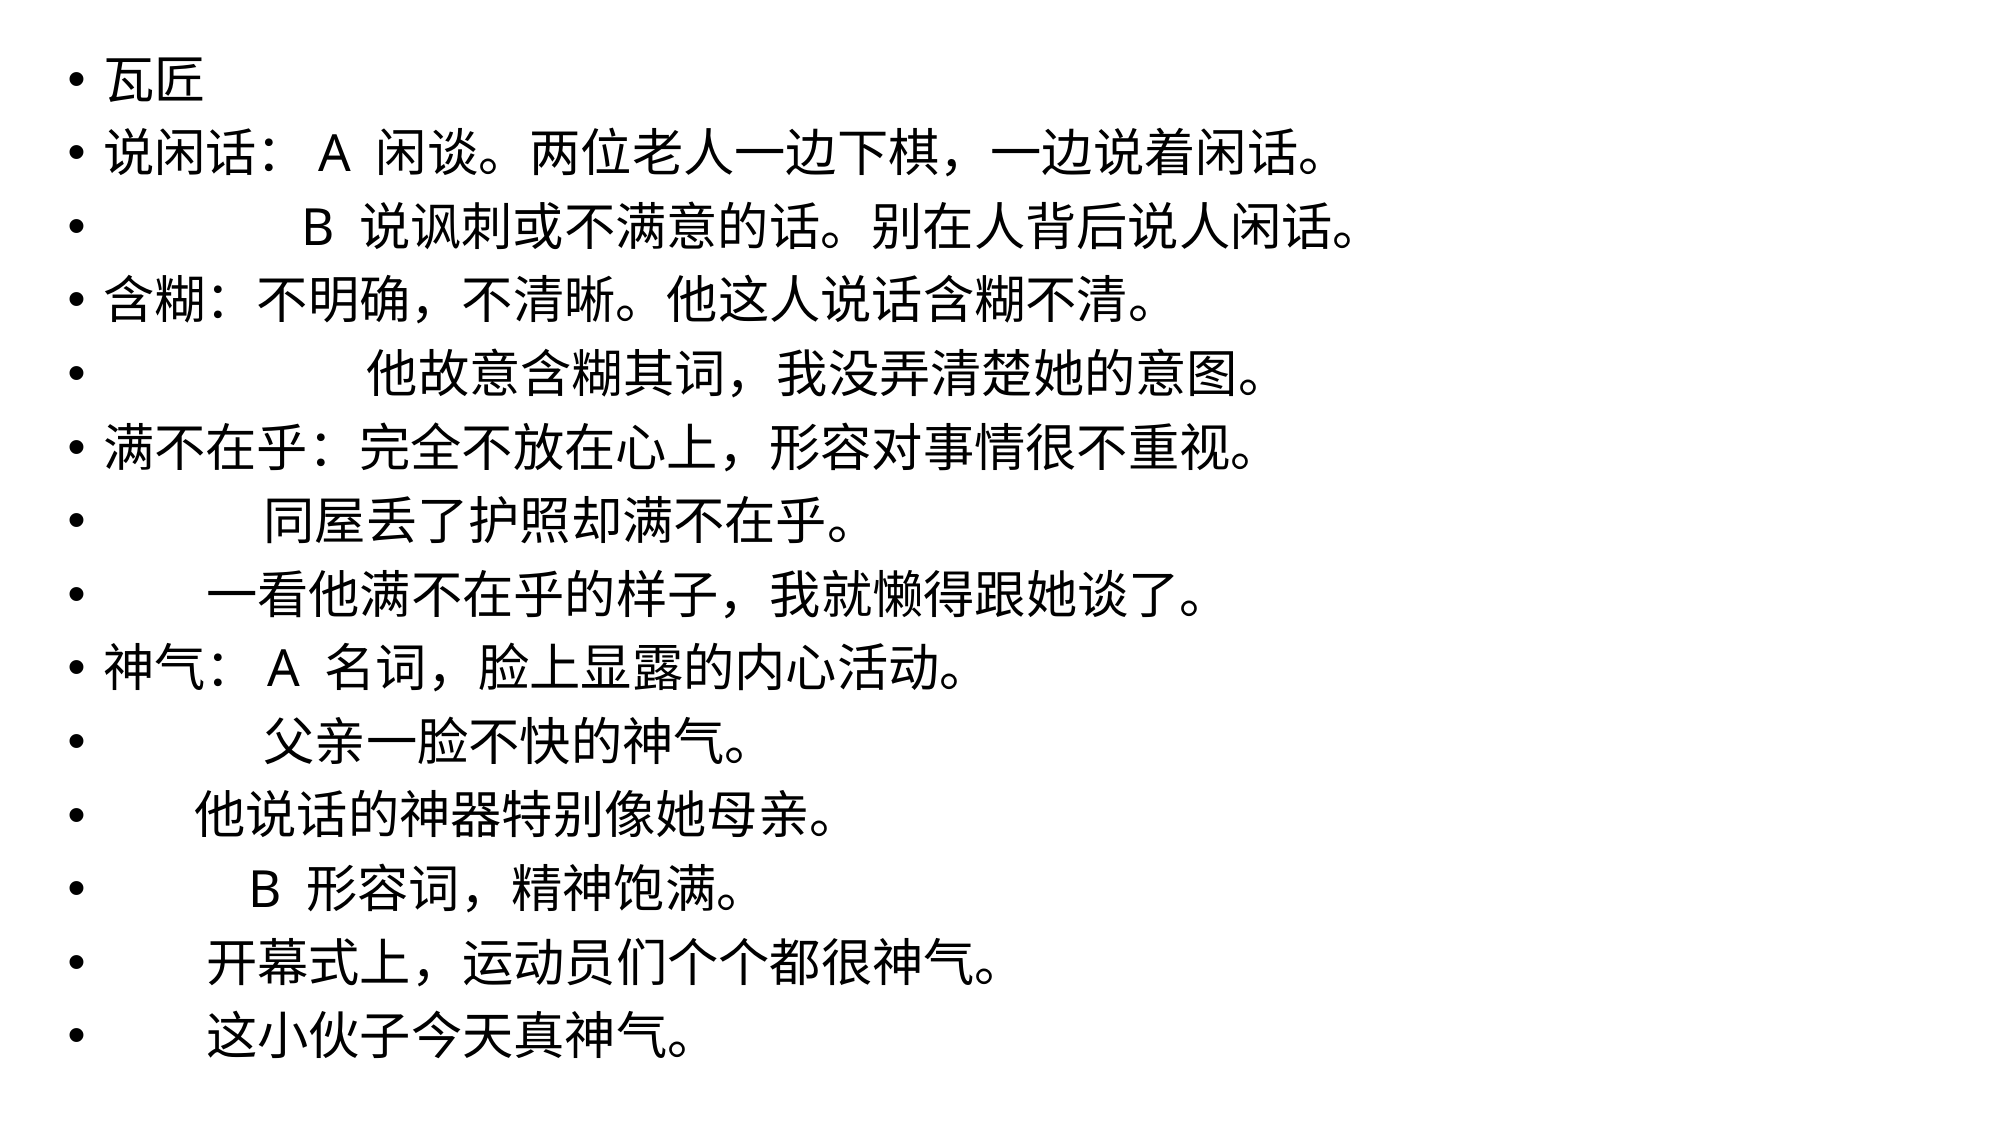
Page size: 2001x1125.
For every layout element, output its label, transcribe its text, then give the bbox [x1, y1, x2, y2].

list 瓦匠 说闲话：A 闲谈。两位老人一边下棋，一边说着闲话。 B 说讽刺或不满意的话。别在人背后说人闲话。 含糊：不明确，不清晰。他这人说话含糊不清。 他故意含糊其词，我没弄清楚她的意图。 满不在乎：完全不放在心上，形容对事情很不重视。 同屋丢了护照却满不在乎。 一看他满不在乎的样子，我就懒得跟她谈了。 神气：A 名词，脸上显露的内心活动。 父亲一脸不快的神气。 他说话的神器特别像她母亲。 B 形容词，精神饱满。 开幕式上，运动员们个个都很神气。 这小伙子今天真神气。 [52, 46, 1955, 1085]
